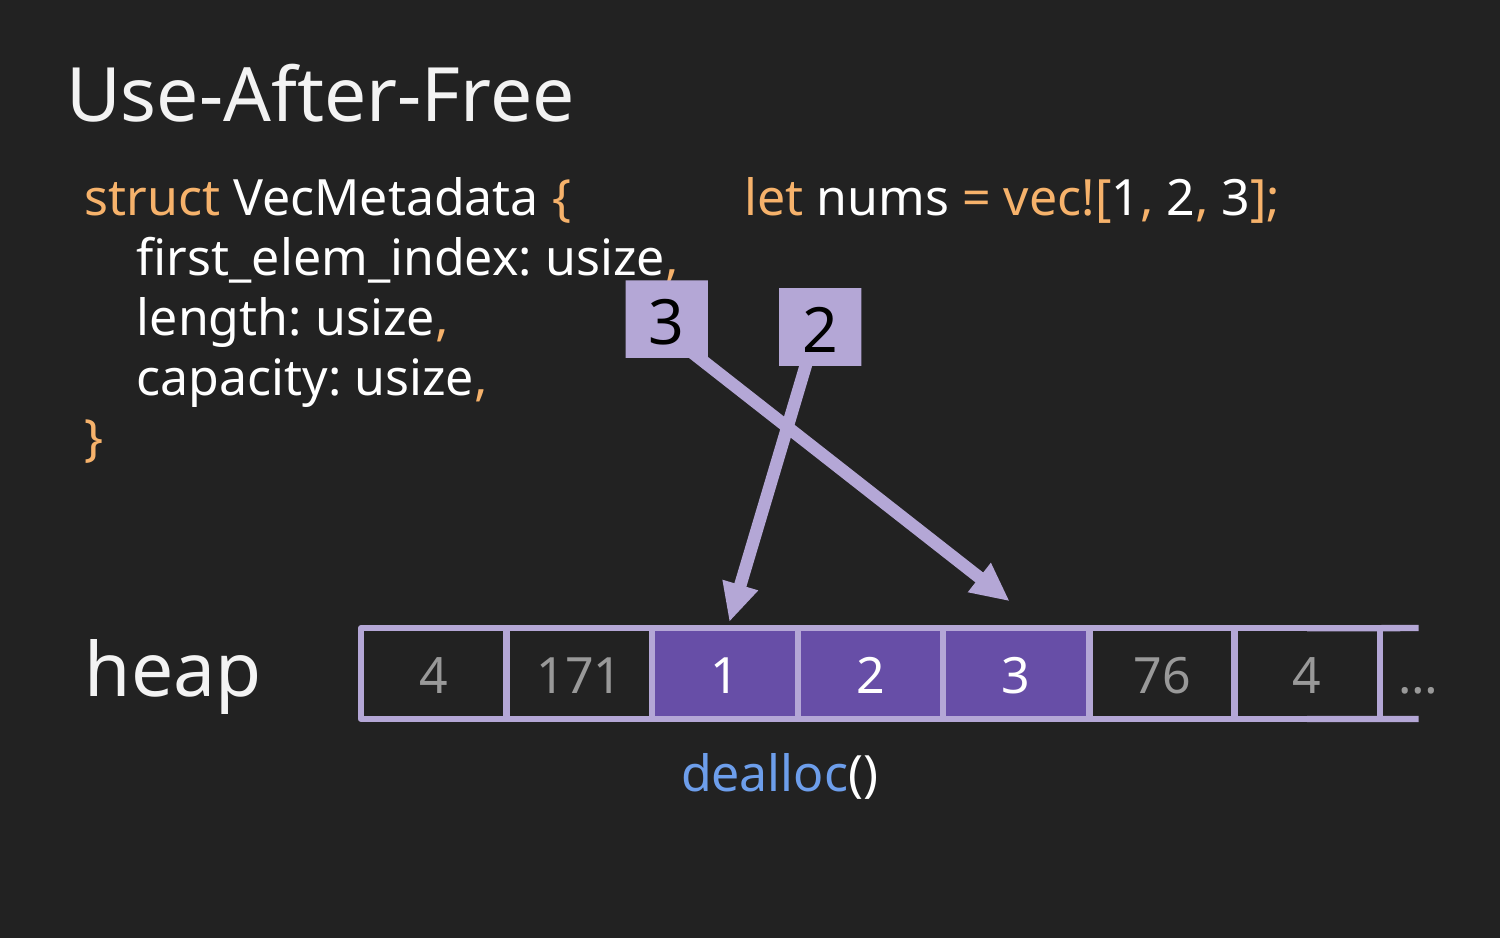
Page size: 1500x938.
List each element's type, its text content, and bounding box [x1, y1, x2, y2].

text_box 1 [653, 628, 797, 719]
text_box struct VecMetadata { first_elem_index: usize, length: usize, capacity: usize, } [69, 150, 1487, 504]
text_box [650, 319, 724, 601]
text_box 2 [779, 288, 862, 318]
text_box let nums = vec![1, 2, 3]; [729, 150, 1500, 242]
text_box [1306, 627, 1456, 720]
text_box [729, 308, 823, 622]
text_box 171 [506, 628, 653, 719]
text_box 4 [1234, 628, 1304, 719]
text_box 4 [361, 628, 506, 719]
text_box Use-After-Free [51, 31, 1372, 166]
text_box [827, 319, 1010, 601]
text_box 2 [797, 628, 943, 719]
text_box dealloc() [666, 726, 975, 834]
text_box heap [69, 606, 280, 741]
text_box 76 [1089, 628, 1234, 719]
text_box 3 [943, 628, 1089, 719]
text_box 3 [625, 280, 708, 358]
